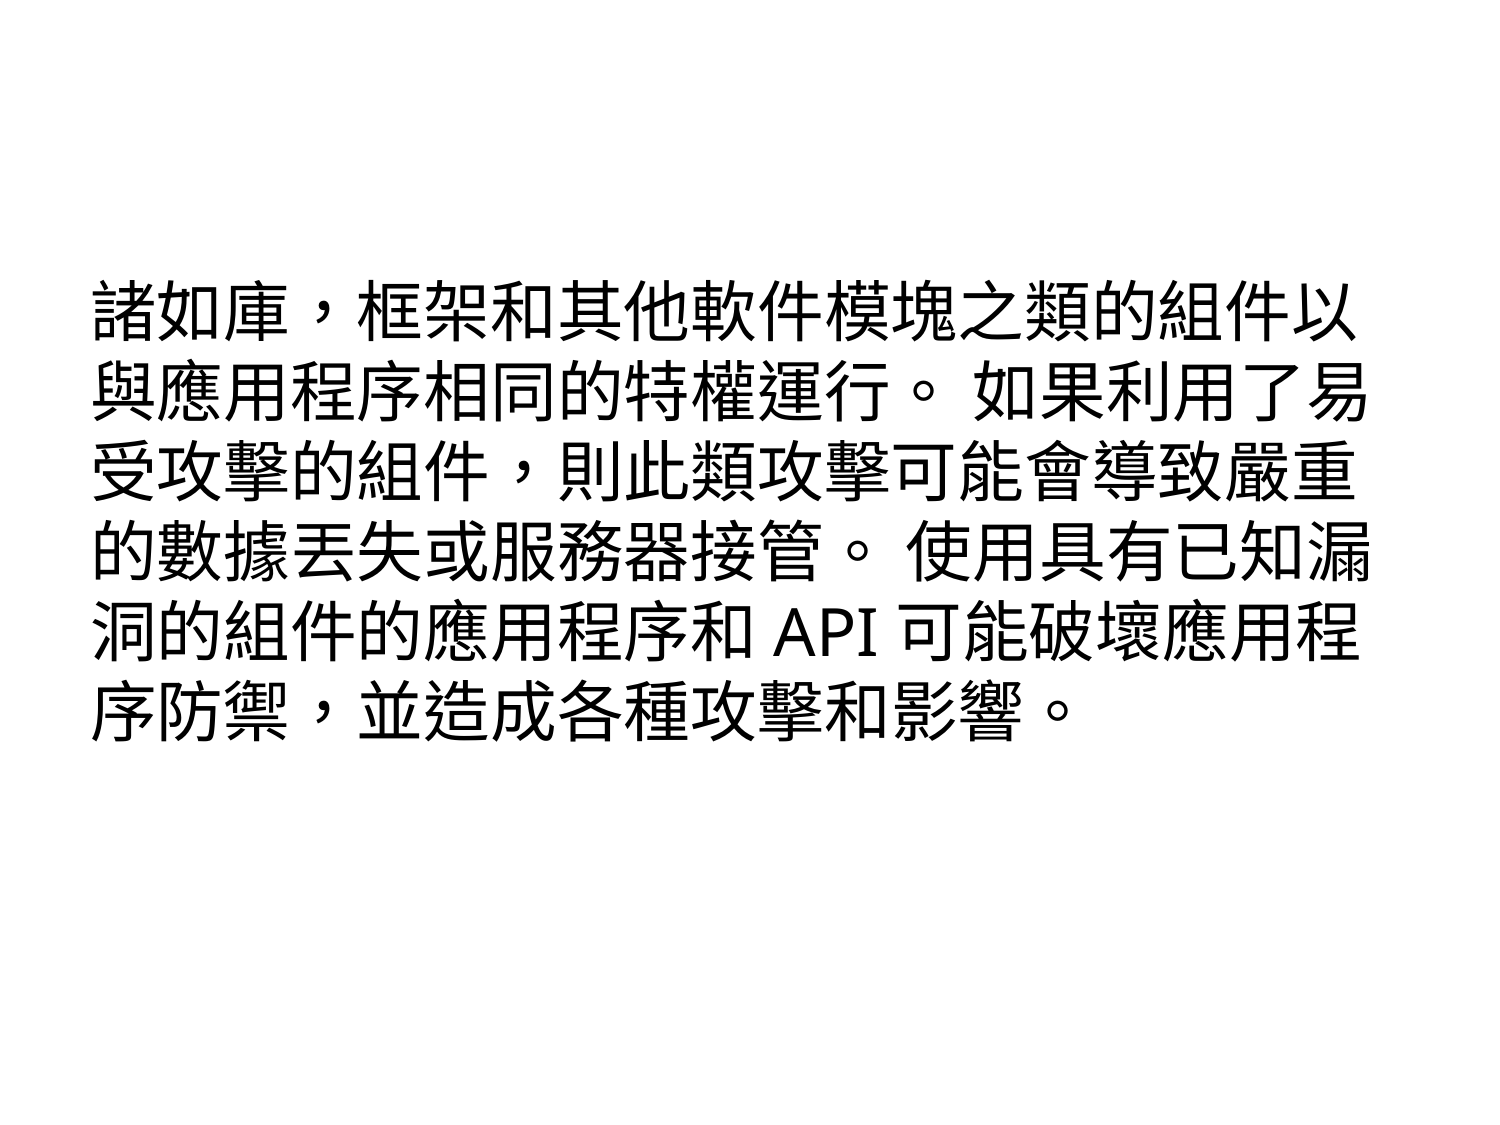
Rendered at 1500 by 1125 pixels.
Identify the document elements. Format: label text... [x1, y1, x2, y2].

list 諸如庫，框架和其他軟件模塊之類的組件以與應用程序相同的特權運行。 如果利用了易受攻擊的組件，則此類攻擊可能會導致嚴重的數據丟失或服務器接管。 使用具有已知漏洞的組件的應用程序和API可能破壞應用程序防禦，並造成各種攻擊和影響。 [75, 262, 1425, 1005]
